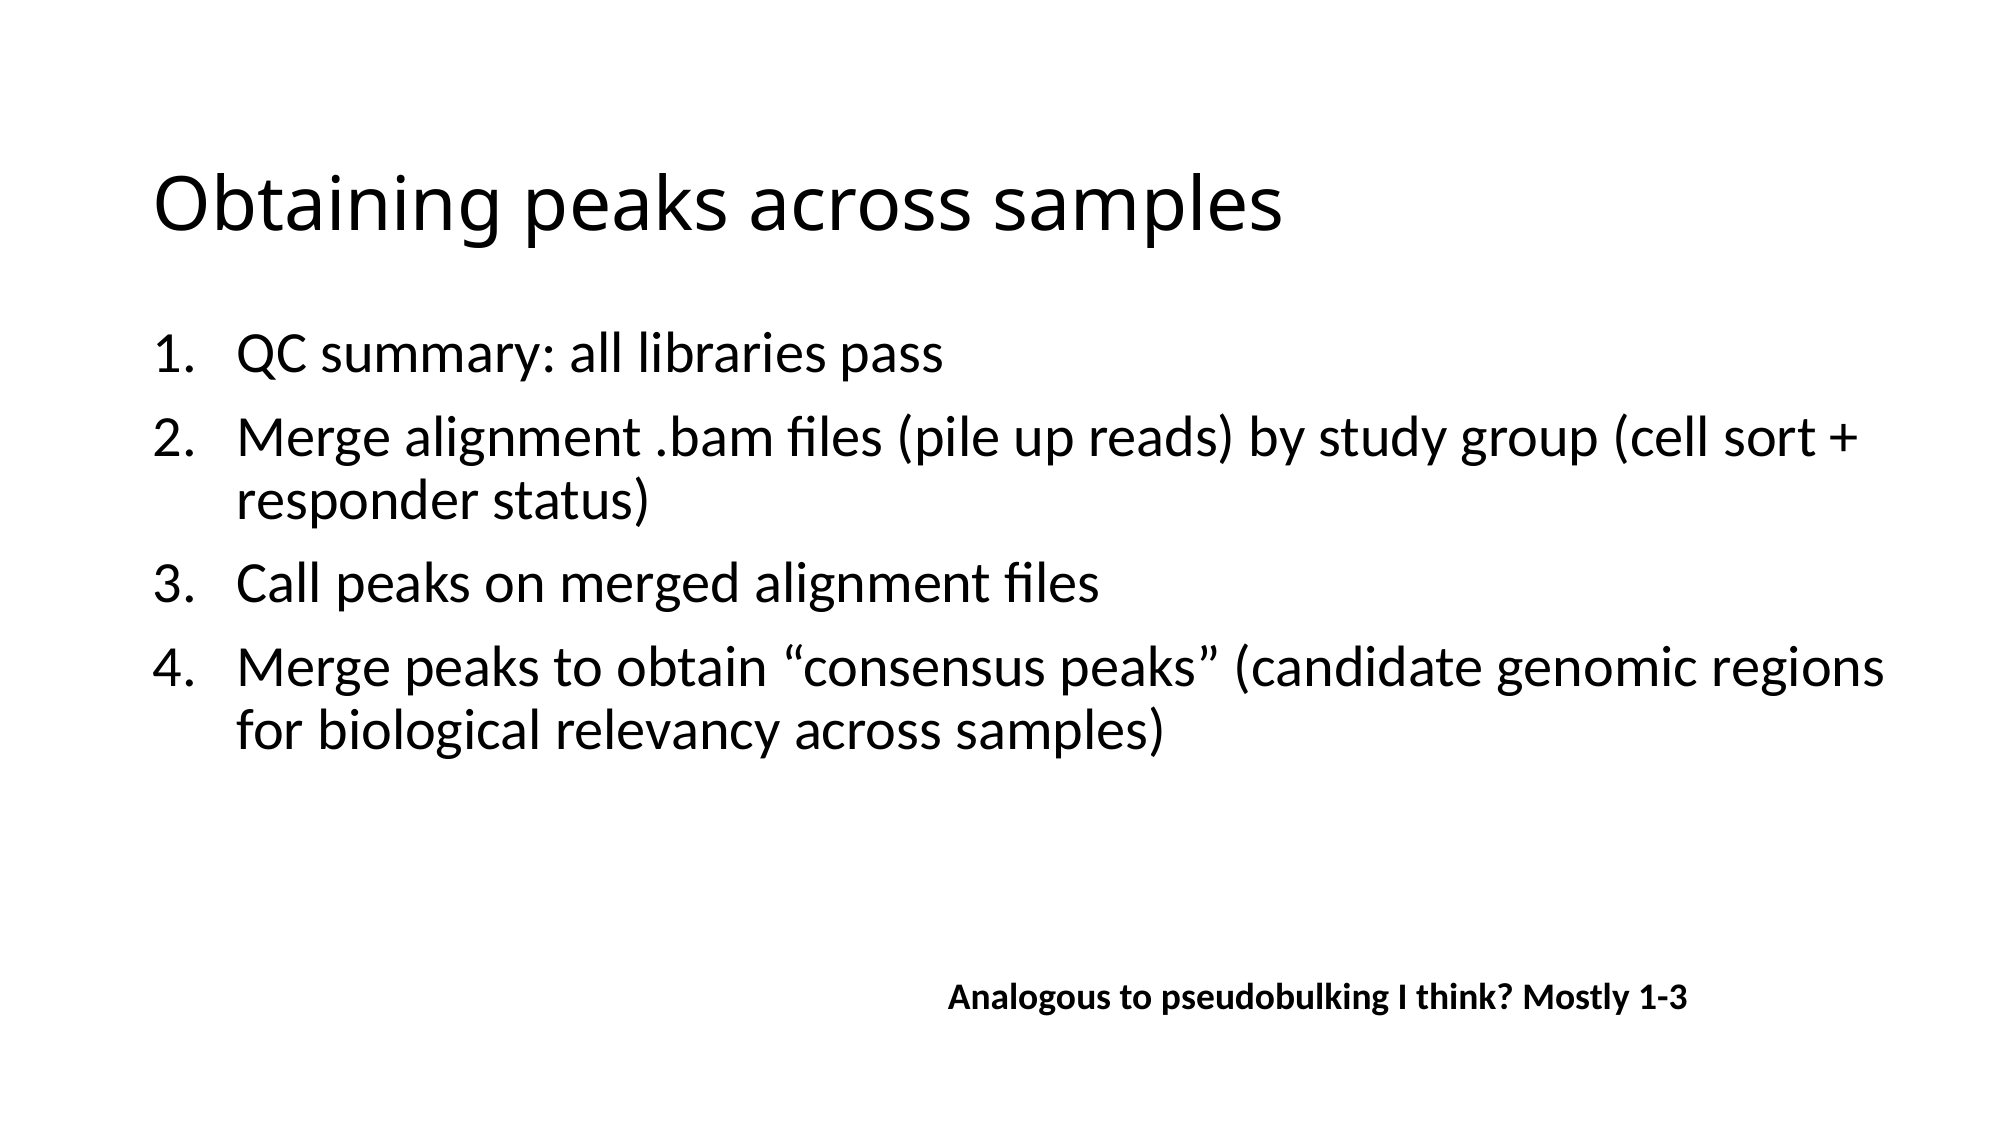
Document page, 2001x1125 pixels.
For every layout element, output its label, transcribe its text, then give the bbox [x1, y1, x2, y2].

title Obtaining peaks across samples [137, 97, 1758, 314]
list QC summary: all libraries pass Merge alignment .bam files (pile up reads) by study group (cell sort + responder status) Call peaks on merged alignment files Merge peaks to obtain “consensus peaks” (candidate genomic regions for biological relevancy across samples) [137, 314, 1914, 1074]
text_box Analogous to pseudobulking I think? Mostly 1-3 [933, 964, 1704, 1024]
